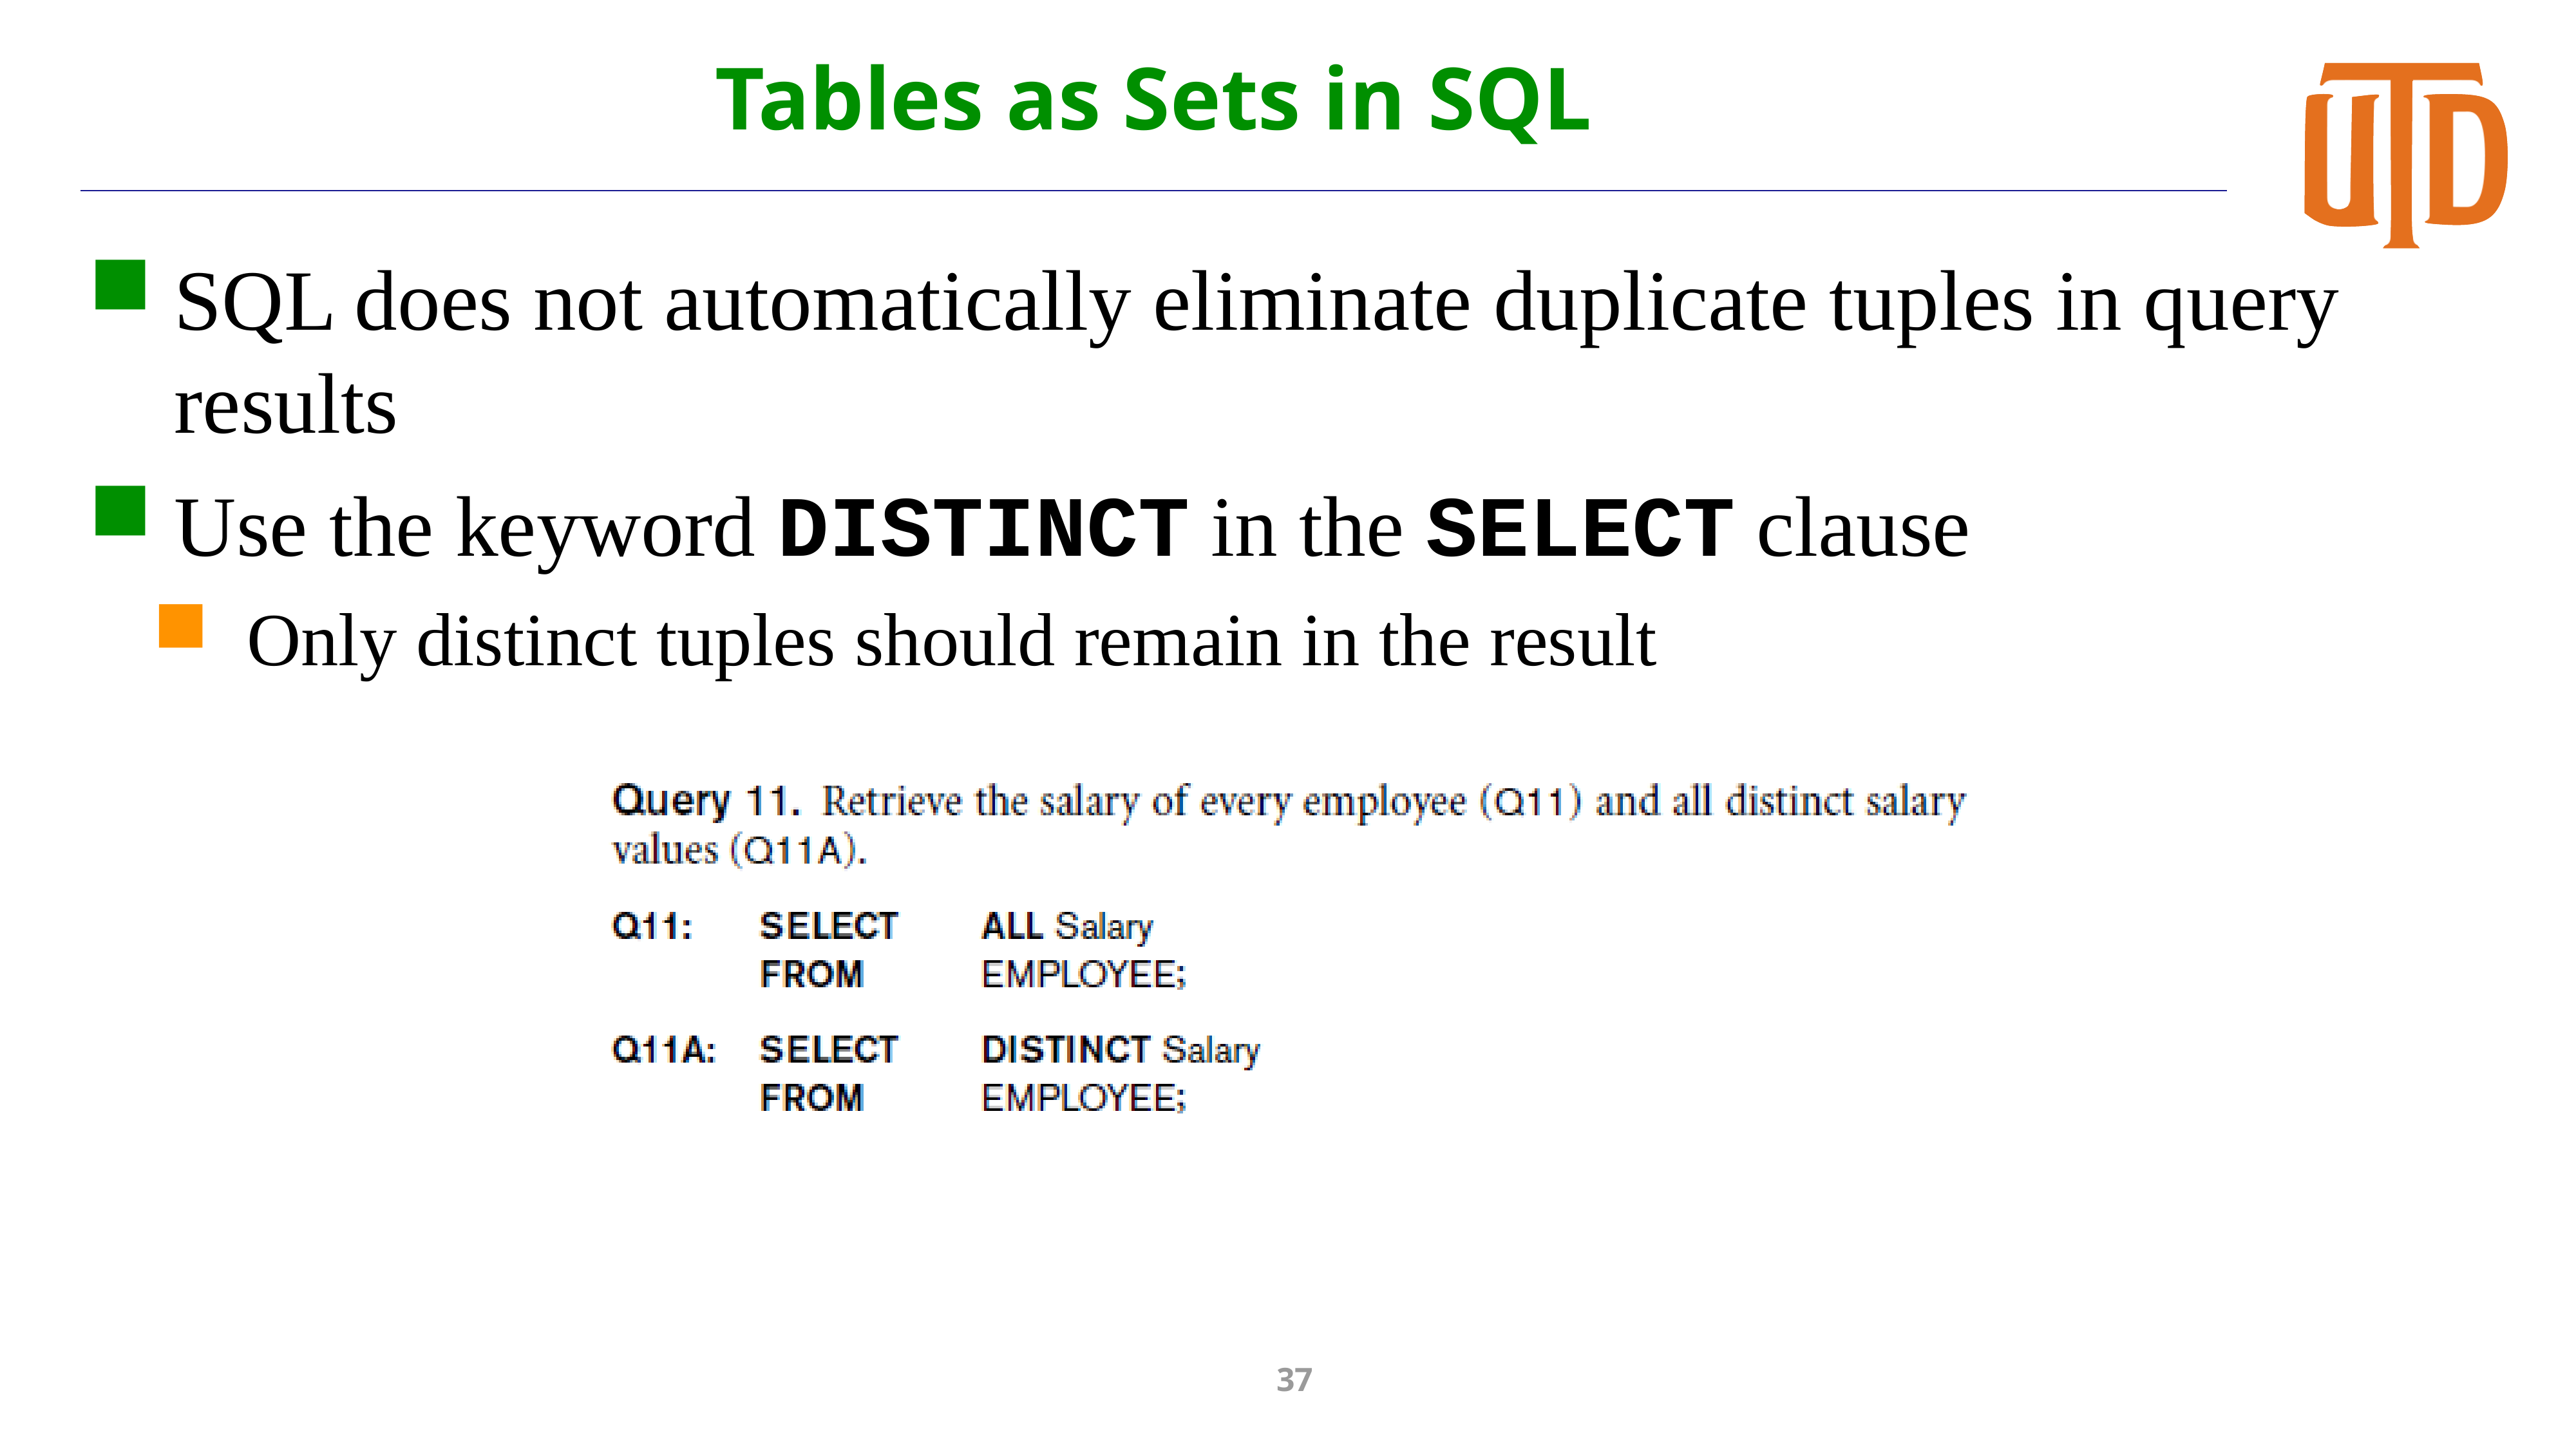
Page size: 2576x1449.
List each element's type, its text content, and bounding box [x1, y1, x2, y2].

picture [592, 764, 1994, 1151]
title Tables as Sets in SQL [80, 0, 2228, 191]
picture [2304, 62, 2508, 249]
list SQL does not automatically eliminate duplicate tuples in query results Use the keyword DISTINCT in the SELECT clause Only distinct tuples should remain in the result [80, 235, 2496, 1304]
slide_number 37 [1267, 1350, 1322, 1406]
